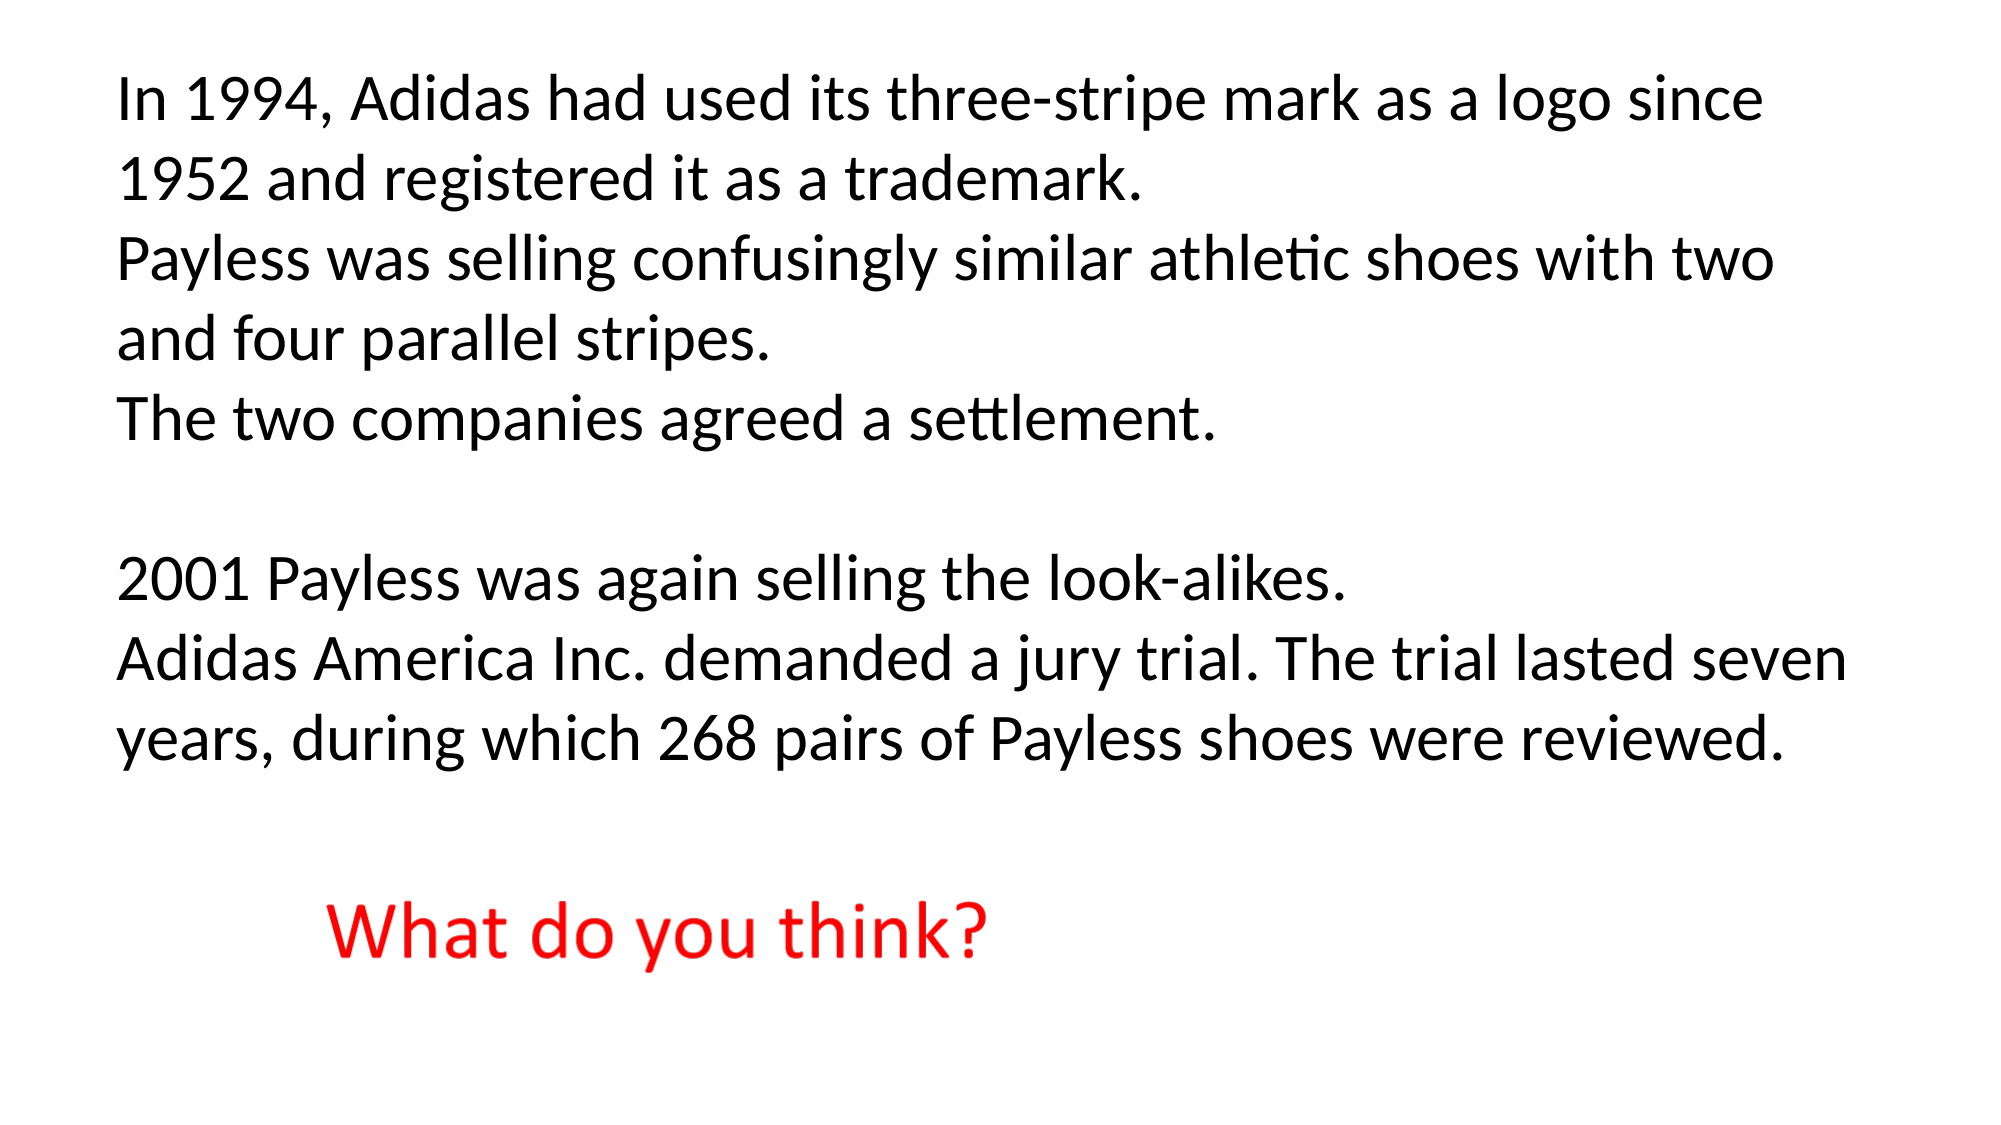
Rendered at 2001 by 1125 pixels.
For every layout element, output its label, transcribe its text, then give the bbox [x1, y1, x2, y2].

text_box In 1994, Adidas had used its three-stripe mark as a logo since 1952 and registered it as a trademark. Payless was selling confusingly similar athletic shoes with two and four parallel stripes. The two companies agreed a settlement. 2001 Payless was again selling the look-alikes. Adidas America Inc. demanded a jury trial. The trial lasted seven years, during which 268 pairs of Payless shoes were reviewed. [101, 46, 1898, 781]
picture [273, 854, 1039, 1030]
